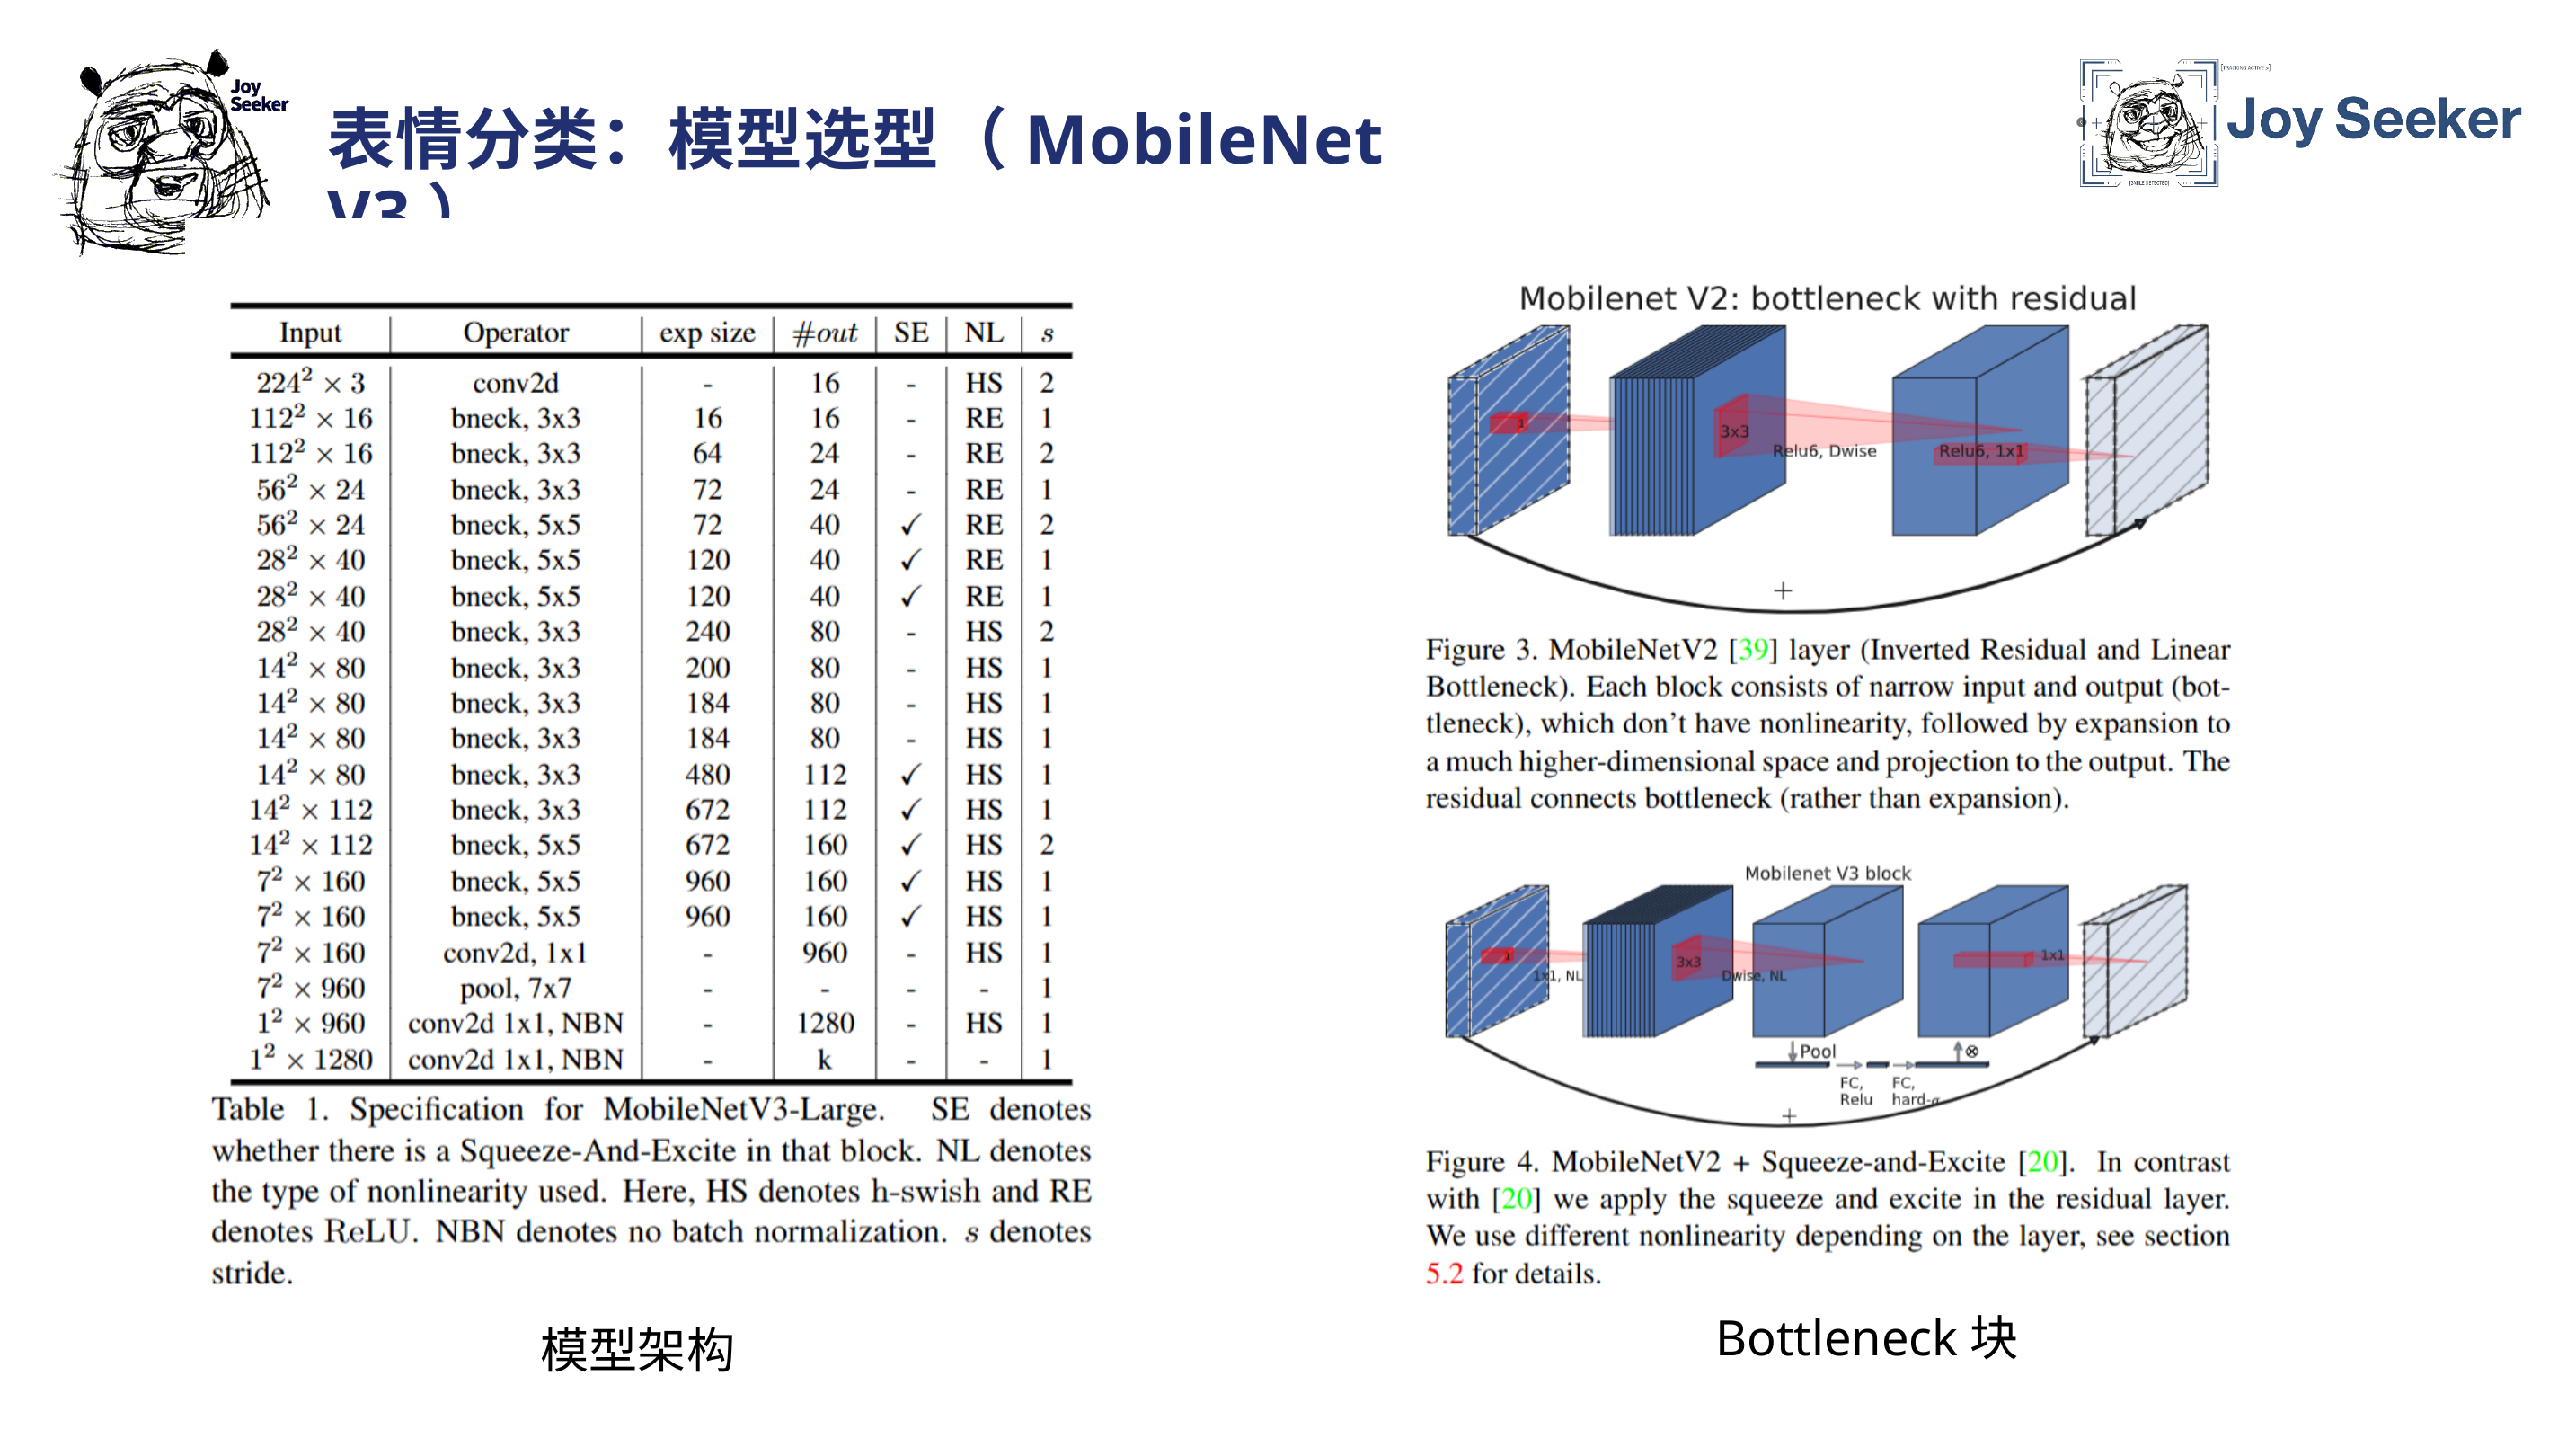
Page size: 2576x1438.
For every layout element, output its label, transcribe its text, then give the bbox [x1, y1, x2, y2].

picture [38, 23, 1136, 1308]
text_box 模型架构 [538, 1321, 883, 1381]
text_box Bottleneck块 [1715, 1319, 2060, 1380]
picture [1310, 218, 2279, 1308]
text_box 表情分类：模型选型（MobileNet V3） [325, 102, 1473, 215]
picture [2073, 54, 2527, 190]
